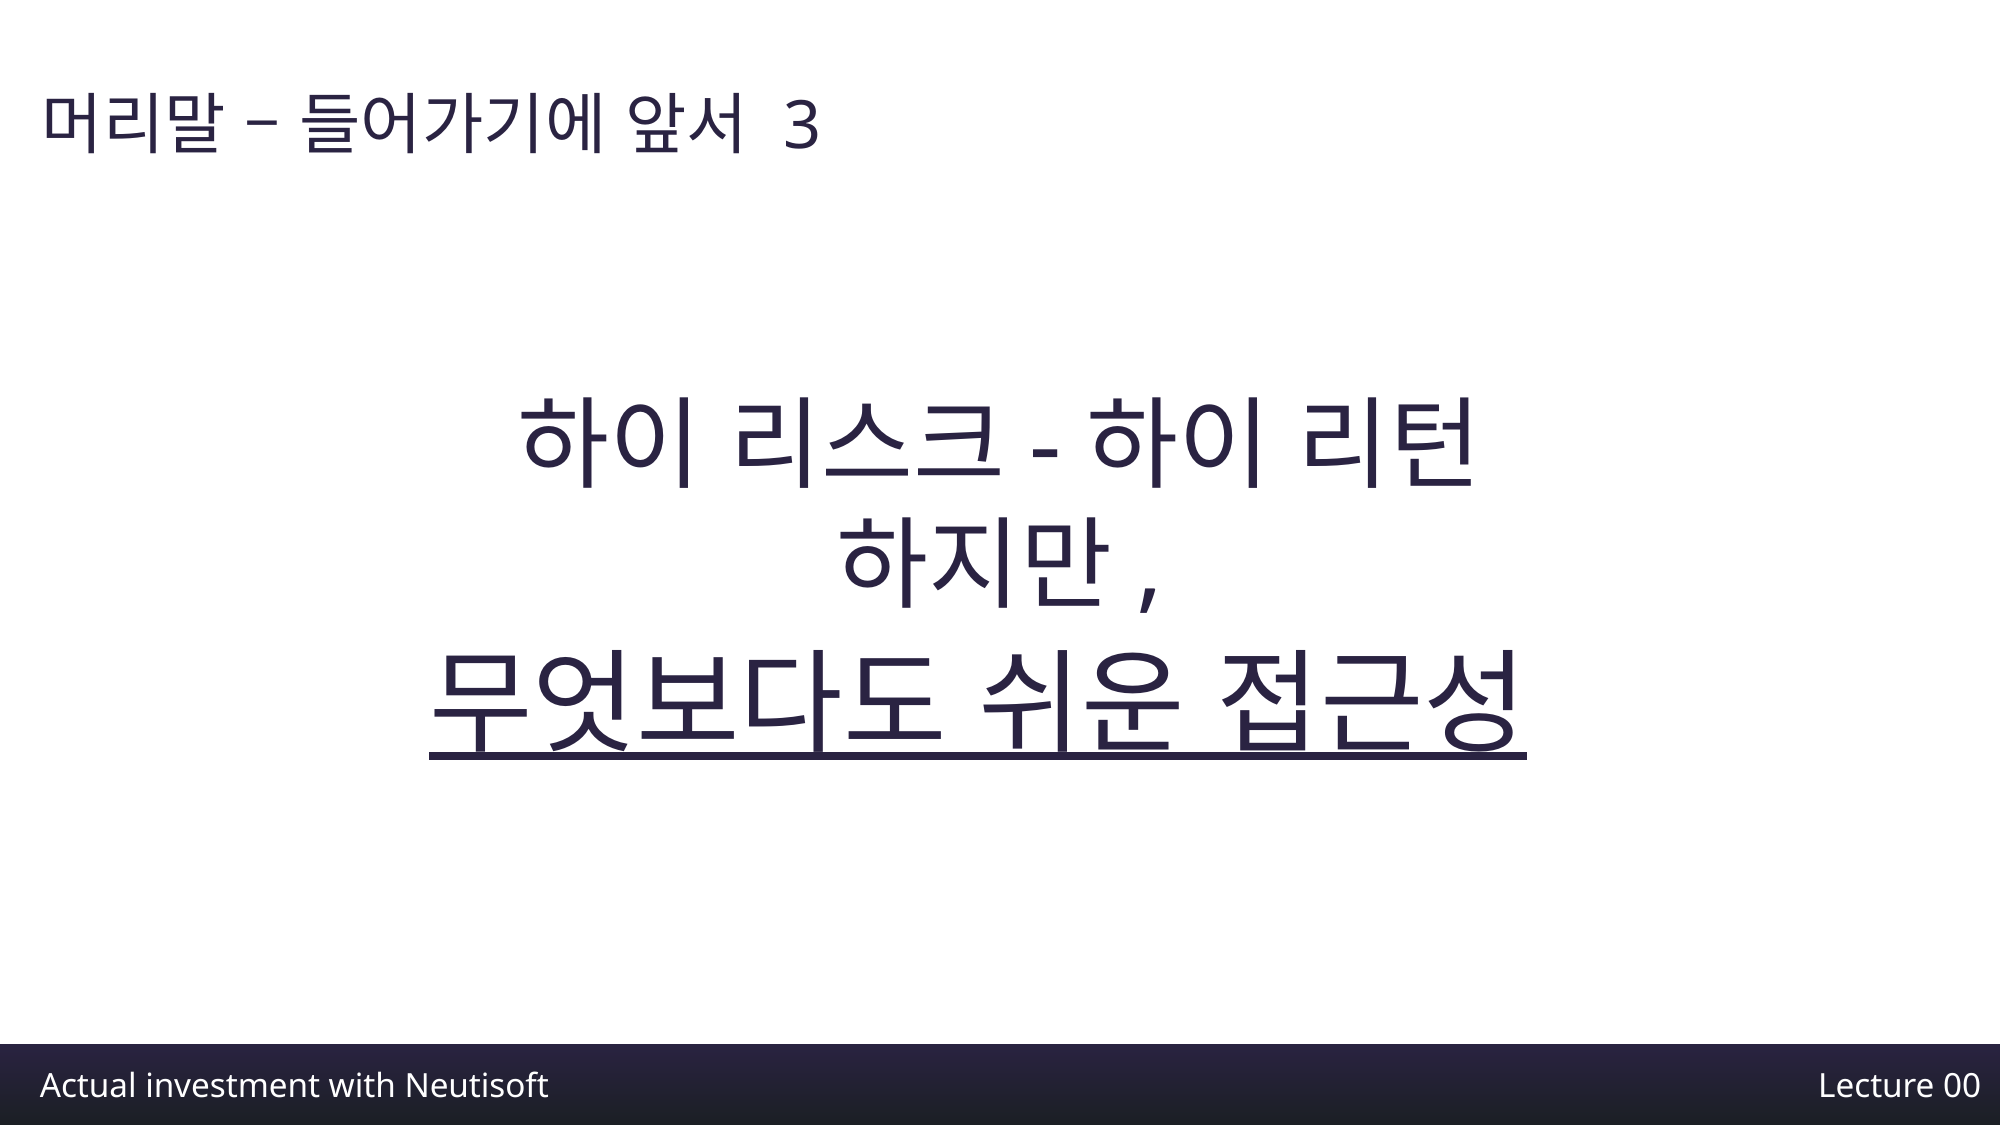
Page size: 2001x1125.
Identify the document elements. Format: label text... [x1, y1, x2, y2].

text_box 머리말 – 들어가기에 앞서 3 [26, 74, 837, 170]
text_box 무엇보다도 쉬운 접근성 [414, 623, 1542, 774]
text_box 하이 리스크-하이 리턴 하지만, [503, 373, 1497, 623]
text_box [0, 1044, 2000, 1125]
